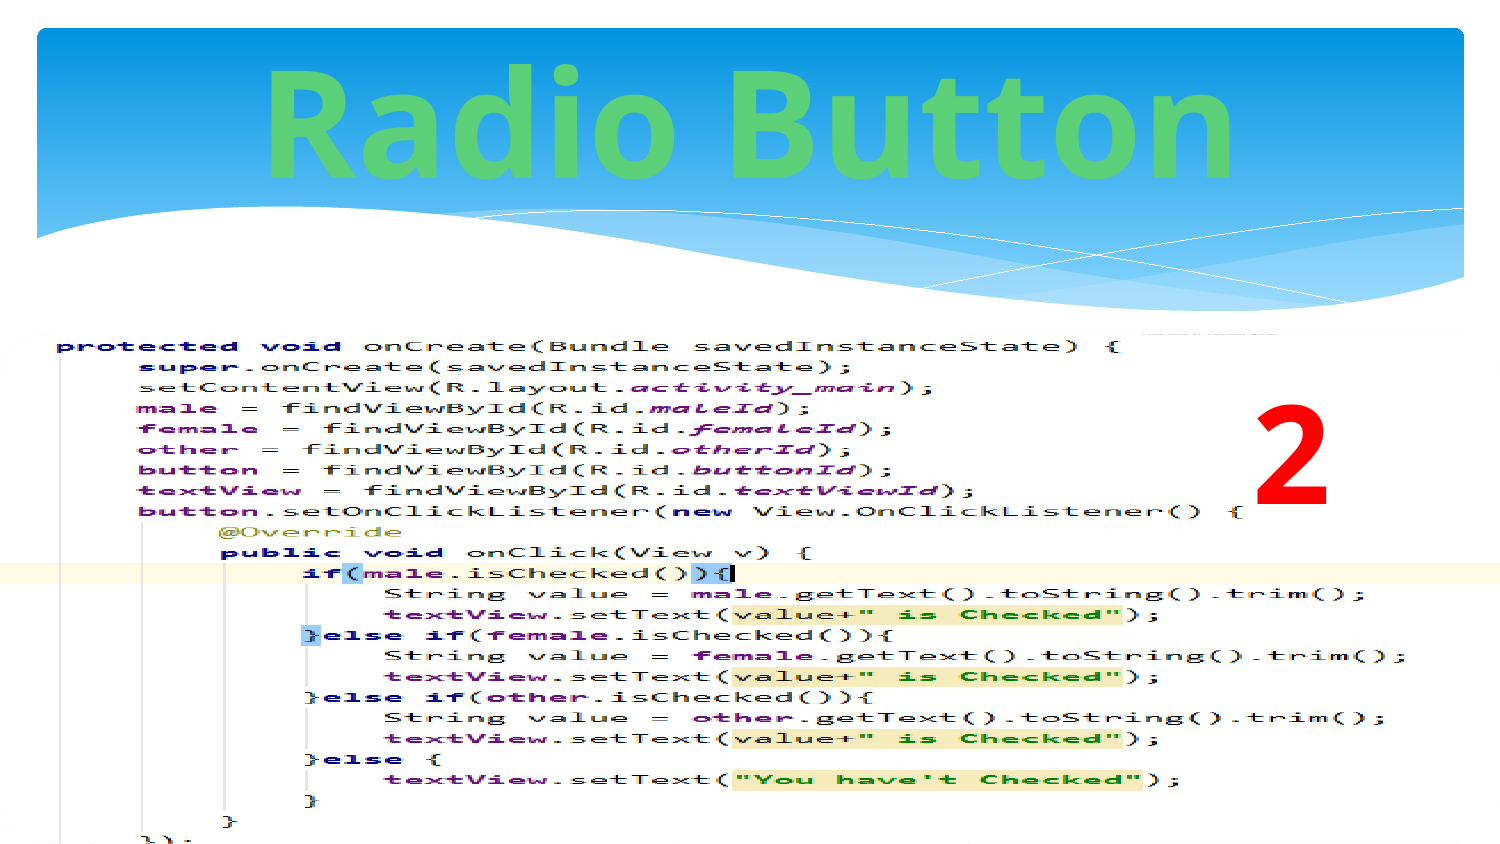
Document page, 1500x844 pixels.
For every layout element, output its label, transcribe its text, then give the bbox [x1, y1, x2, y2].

title Radio Button [75, 41, 1425, 196]
picture [0, 334, 1500, 844]
